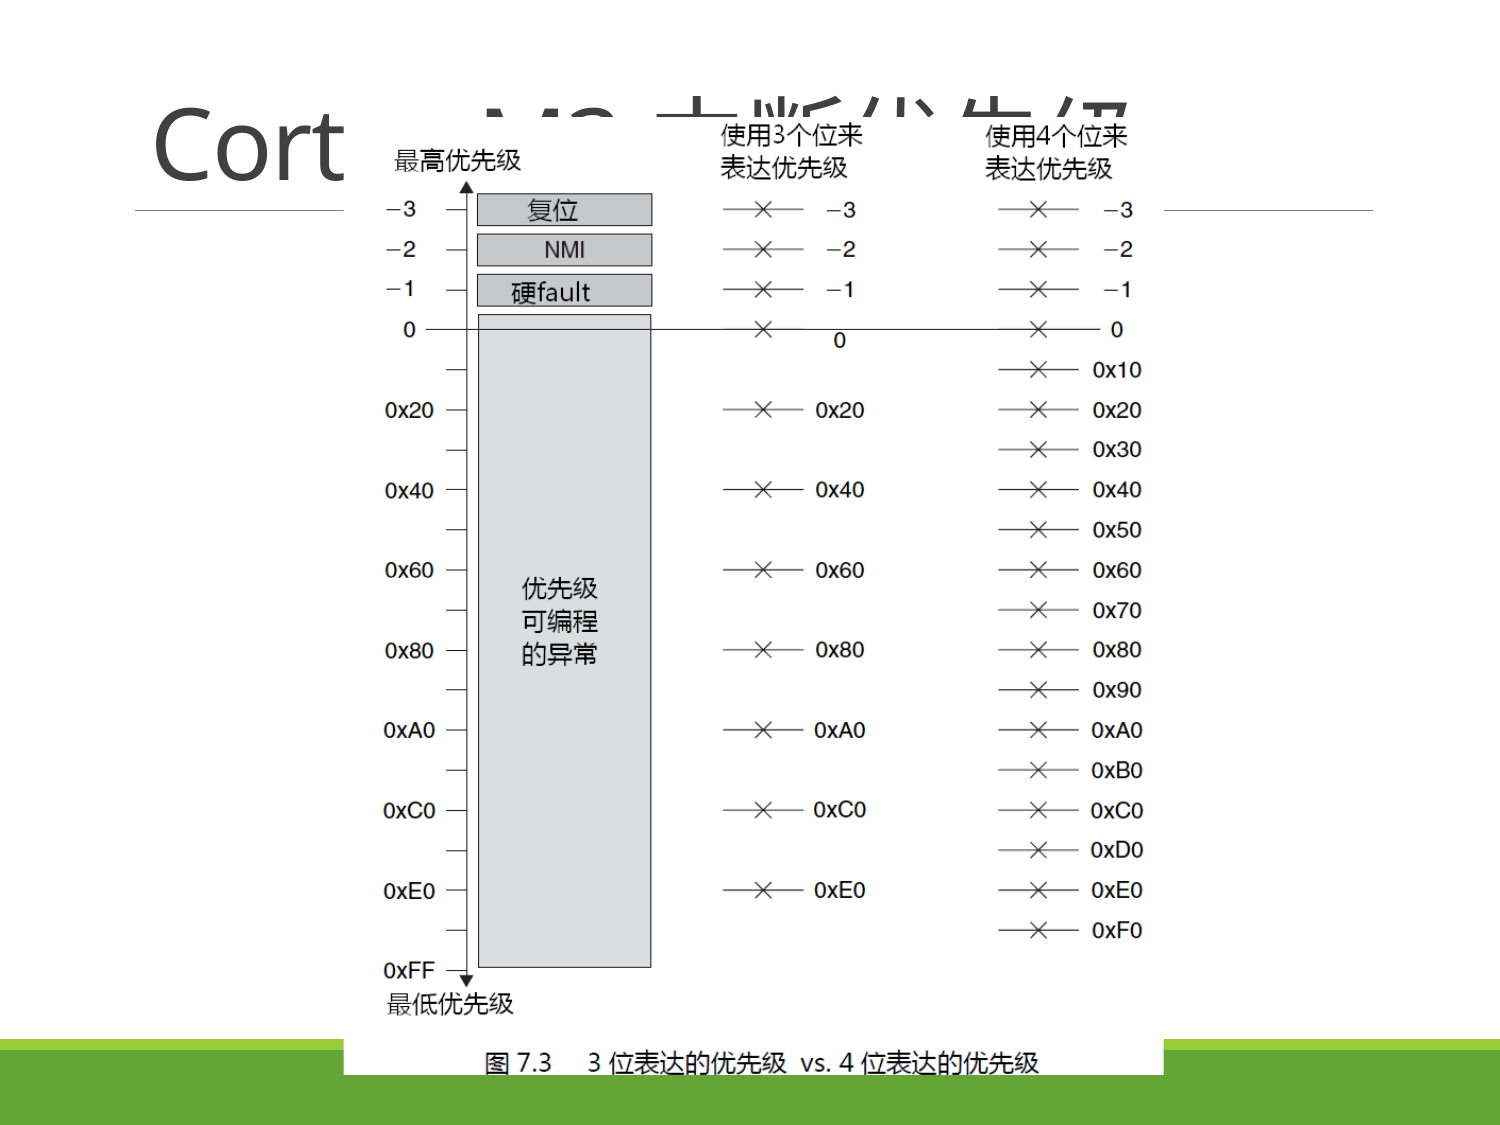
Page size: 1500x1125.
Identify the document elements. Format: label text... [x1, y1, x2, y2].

title Cortex M3中断优先级 [135, 47, 1373, 209]
picture [343, 117, 1165, 1076]
